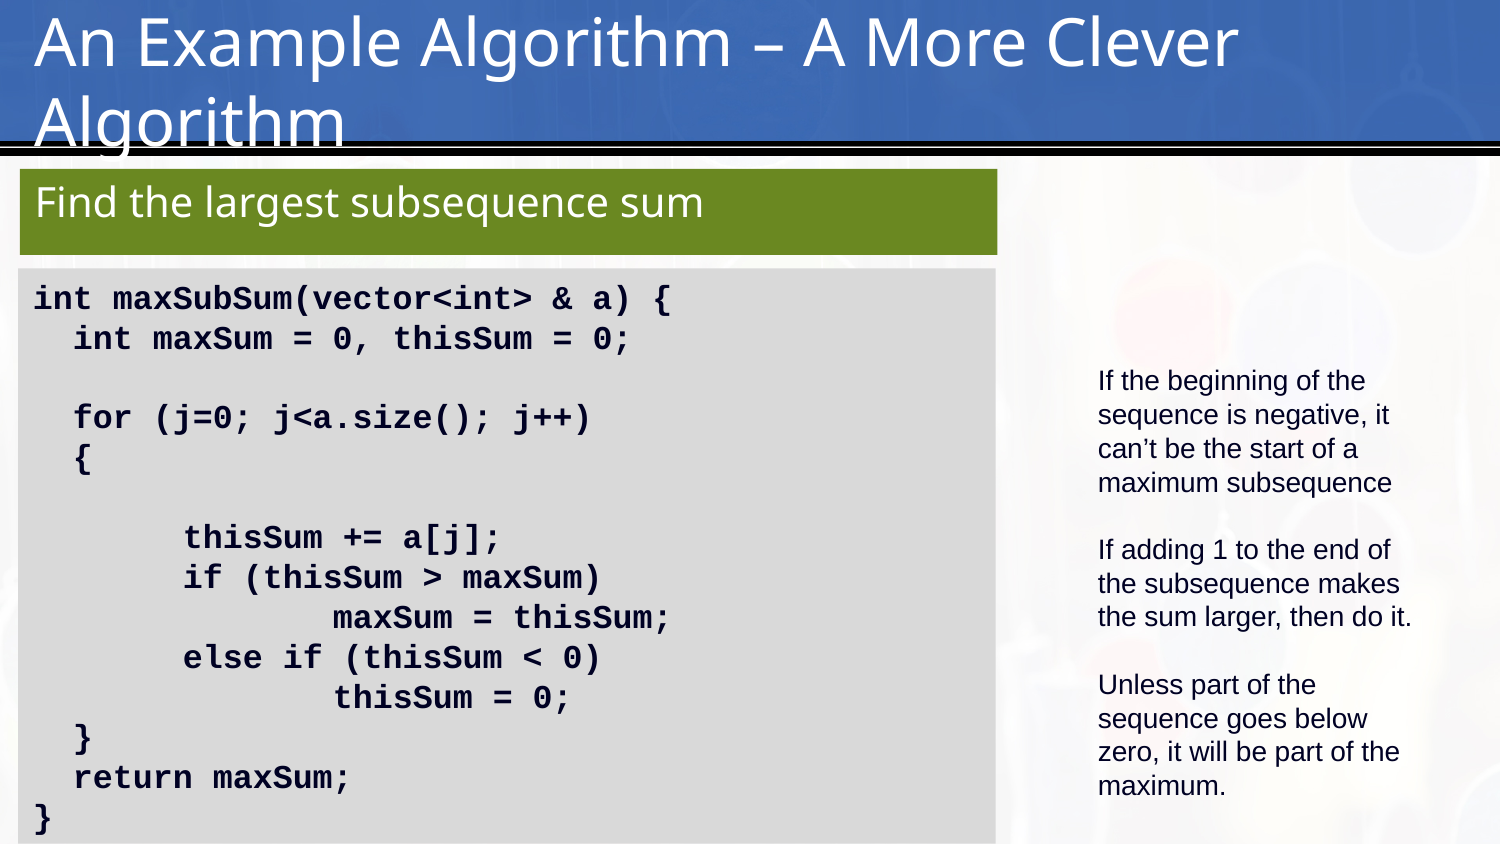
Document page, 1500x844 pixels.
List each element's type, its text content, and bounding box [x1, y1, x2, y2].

list Find the largest subsequence sum [19, 168, 998, 255]
text_box If the beginning of the sequence is negative, it can’t be the start of a maximum subsequence If adding 1 to the end of the subsequence makes the sum larger, then do it. Unless part of the sequence goes below zero, it will be part of the maximum. [1083, 355, 1449, 809]
list An Example Algorithm – A More Clever Algorithm [19, 32, 1483, 128]
picture [0, 0, 1500, 844]
list int maxSubSum(vector<int> & a) { int maxSum = 0, thisSum = 0; for (j=0; j<a.size(); j++) { thisSum += a[j]; if (thisSum > maxSum) maxSum = thisSum; else if (thisSum < 0) thisSum = 0; } return maxSum; } [18, 268, 996, 844]
